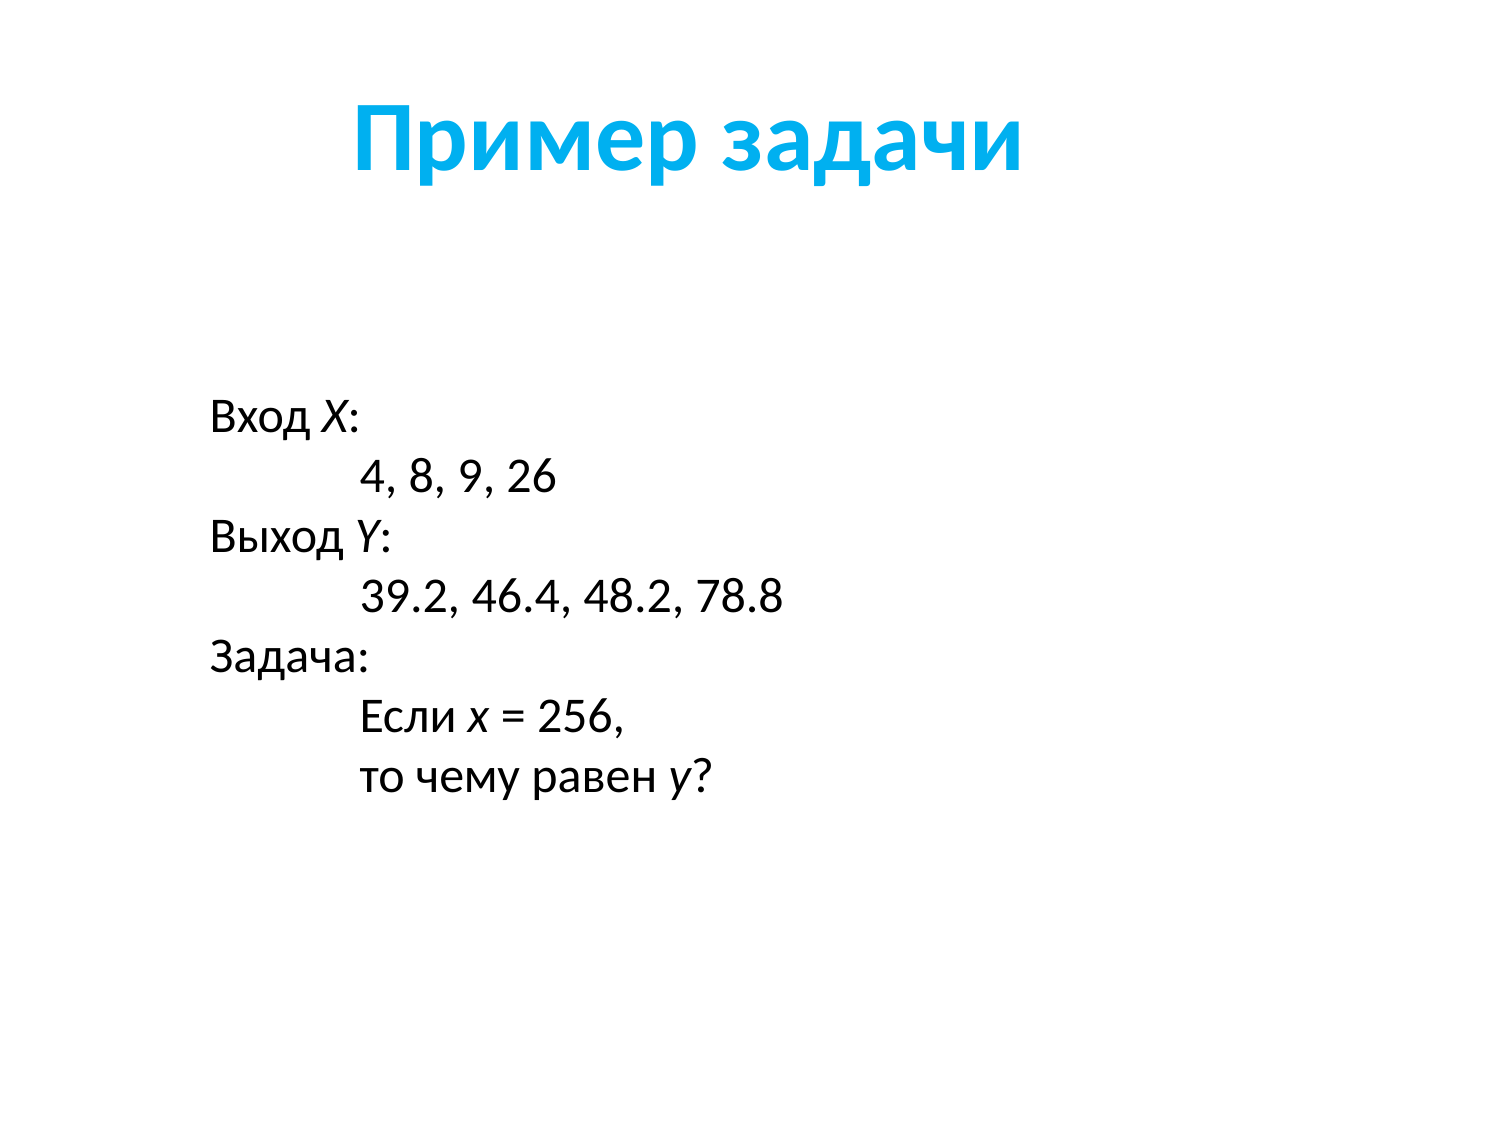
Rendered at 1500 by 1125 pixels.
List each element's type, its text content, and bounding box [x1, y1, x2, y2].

text_box Пример задачи [194, 65, 1332, 195]
text_box Вход X: 4, 8, 9, 26 Выход Y: 39.2, 46.4, 48.2, 78.8 Задача: Если x = 256, то чему равен y? [194, 389, 1402, 736]
